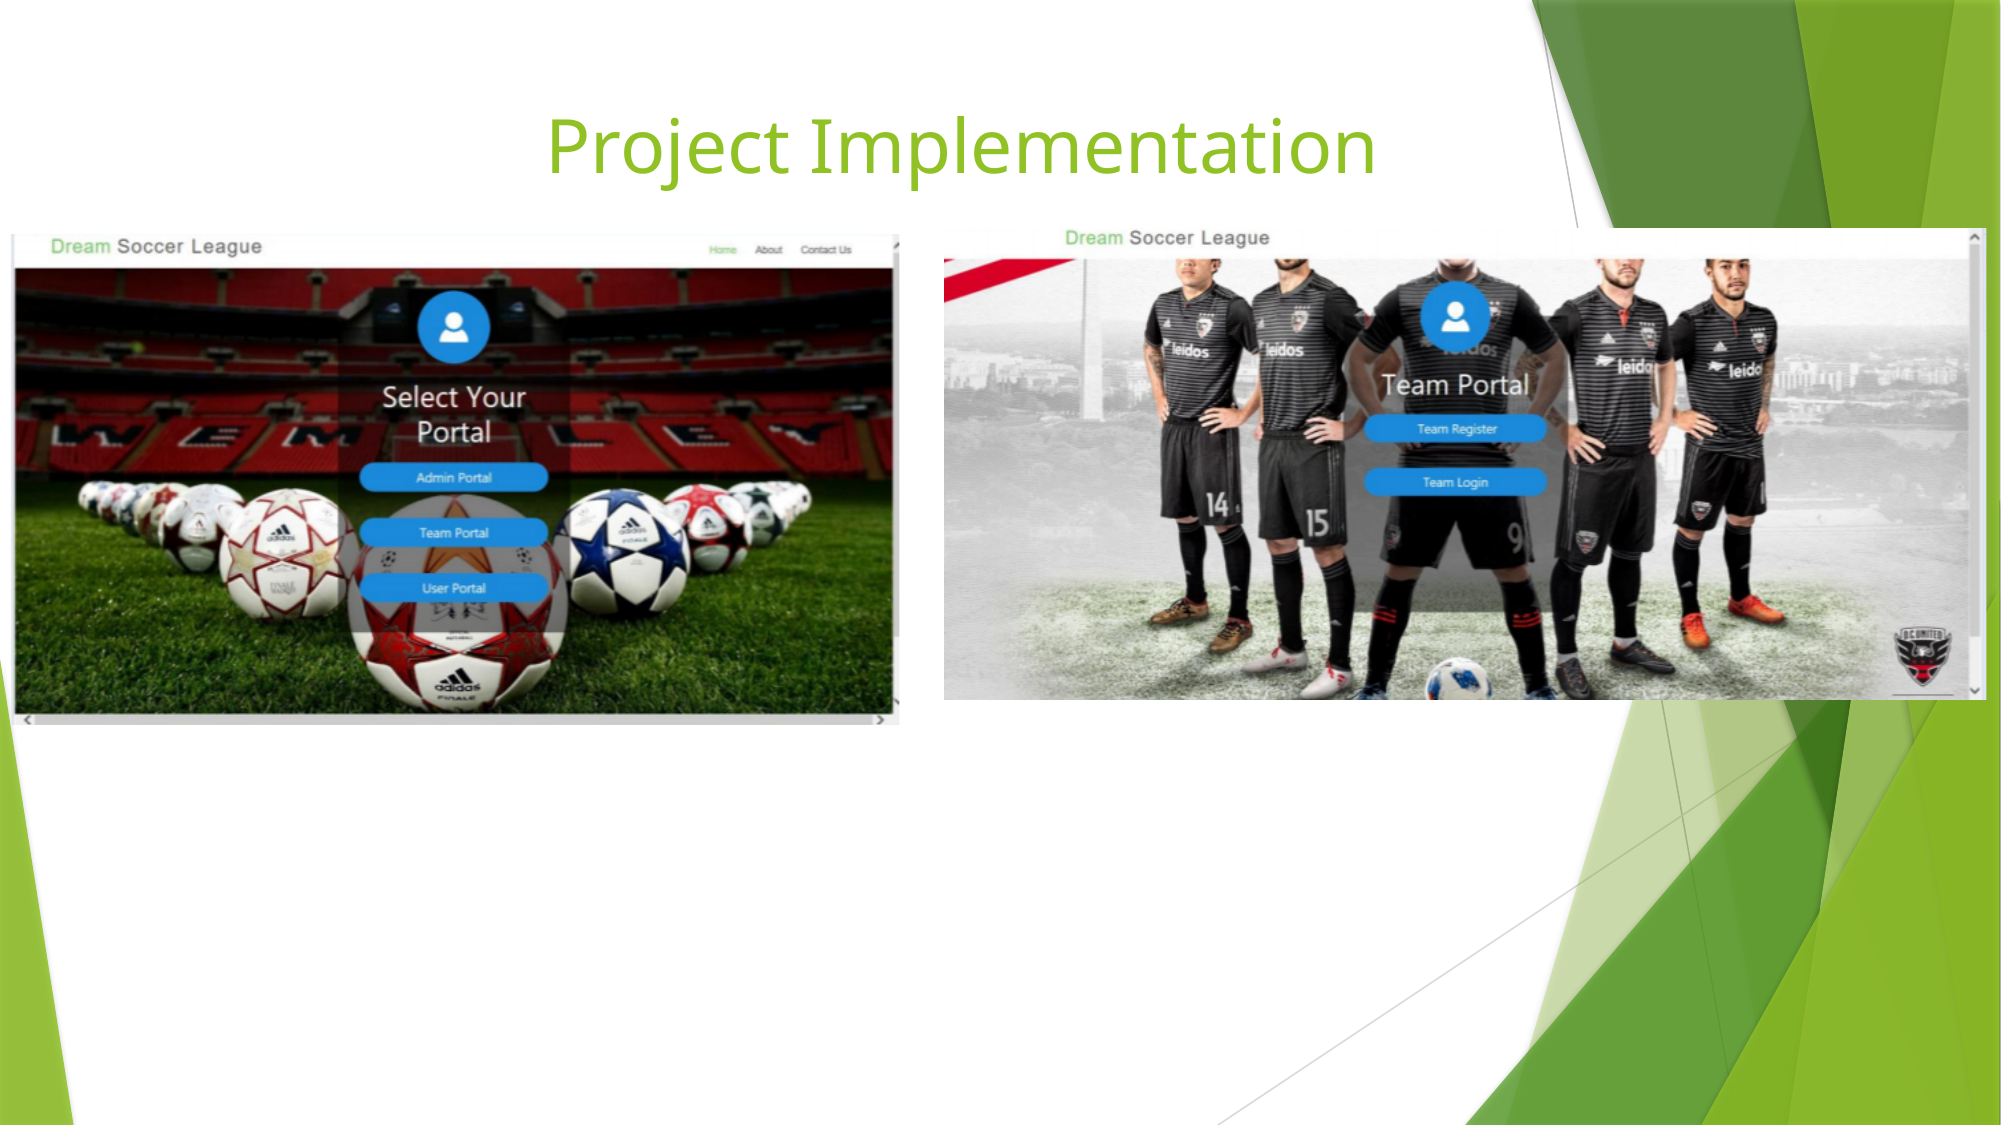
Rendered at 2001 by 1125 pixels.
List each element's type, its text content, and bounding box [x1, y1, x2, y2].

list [943, 227, 1987, 701]
title Project Implementation [530, 90, 1452, 208]
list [10, 234, 900, 725]
